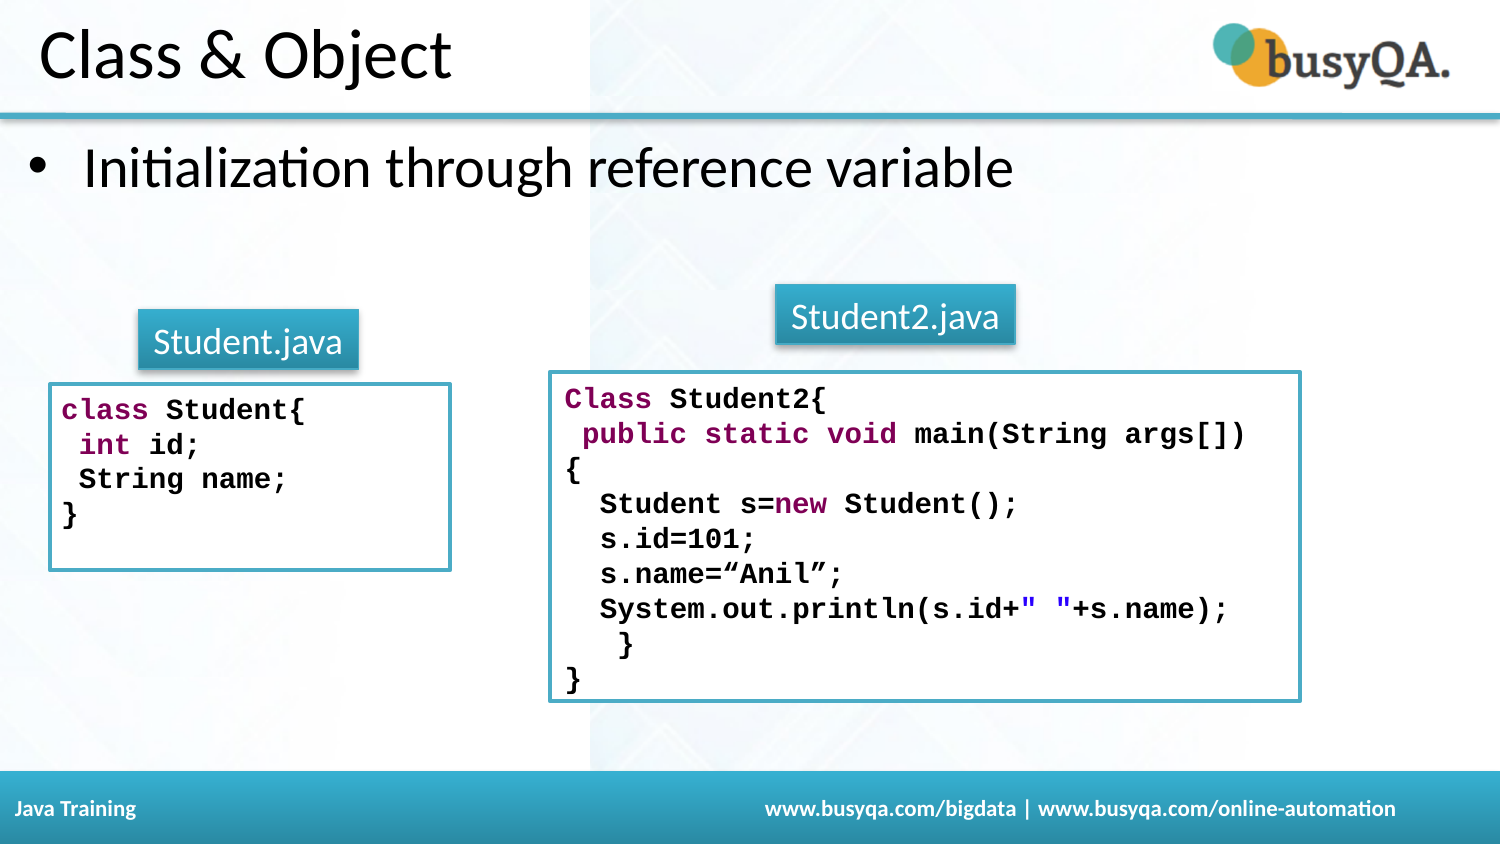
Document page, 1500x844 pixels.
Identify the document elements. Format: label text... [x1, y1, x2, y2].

text_box Class Student2{ public static void main(String args[]){ Student s=new Student(); s.id=101; s.name=“Anil”; System.out.println(s.id+" "+s.name); } } [548, 370, 1302, 703]
text_box Student2.java [775, 284, 1016, 345]
text_box class Student{ int id; String name; } [48, 382, 452, 572]
title Class & Object [24, 0, 1375, 101]
list Initialization through reference variable [12, 121, 1463, 767]
text_box Student.java [138, 309, 359, 370]
picture [0, 0, 1500, 113]
picture [0, 119, 1500, 772]
